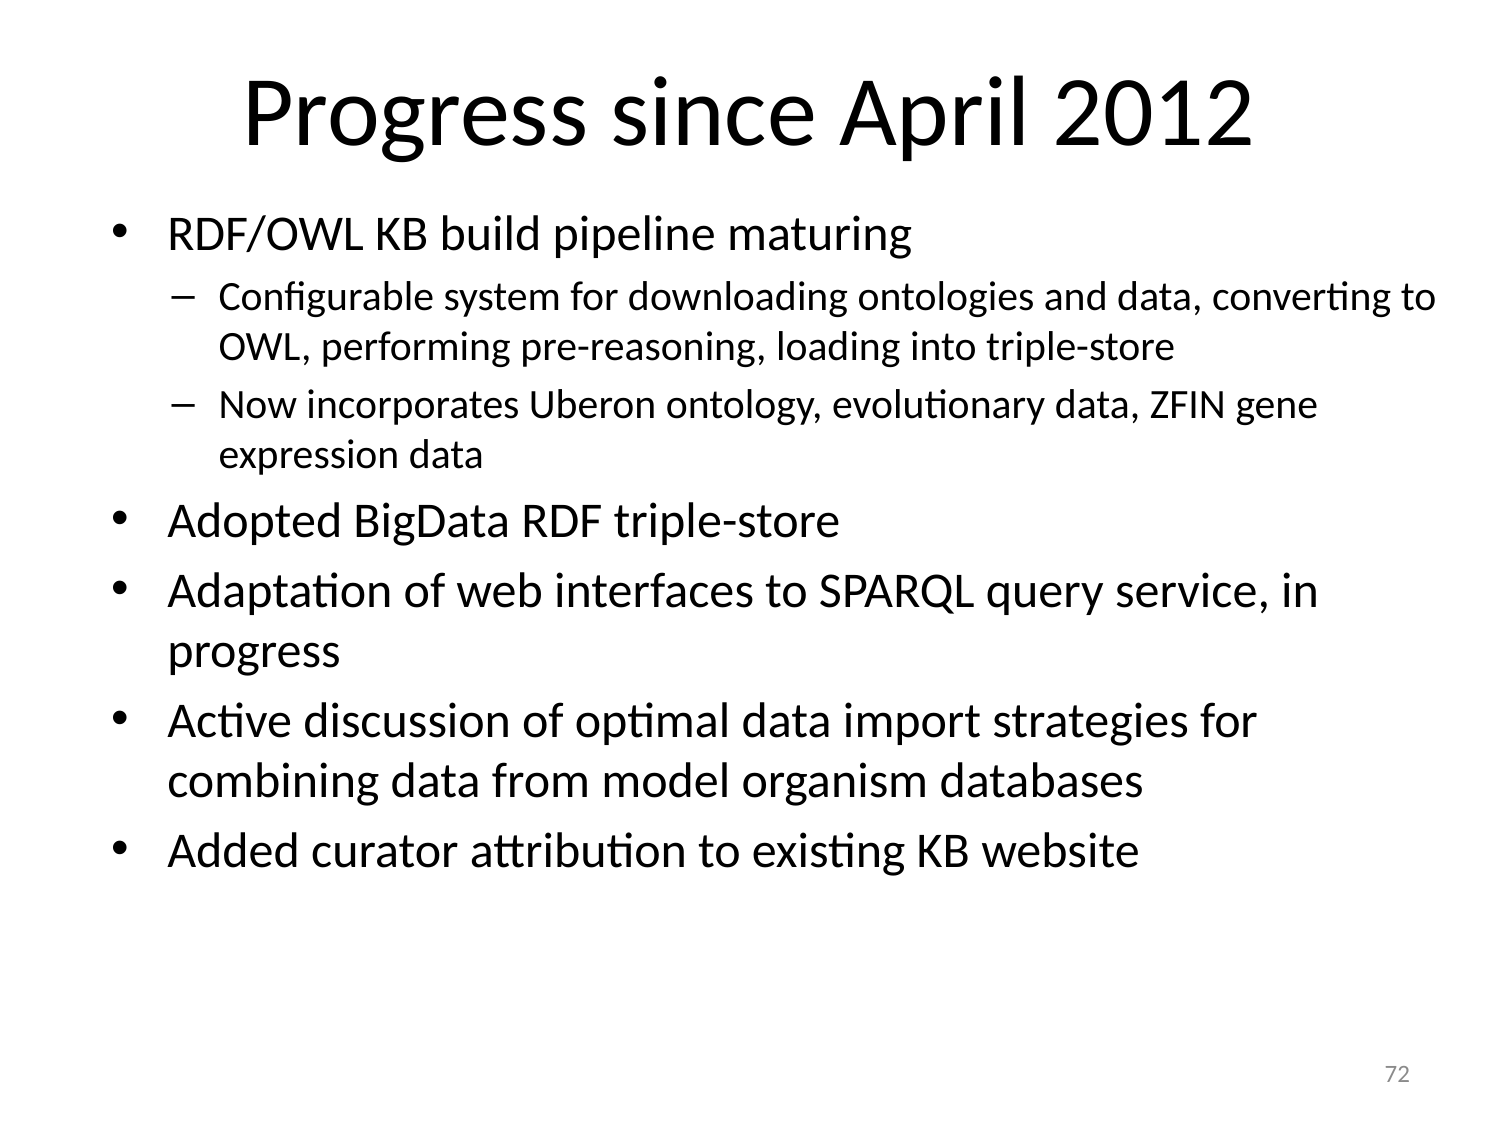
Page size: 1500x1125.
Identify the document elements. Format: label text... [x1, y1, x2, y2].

slide_number 72 [1074, 1042, 1425, 1103]
list RDF/OWL KB build pipeline maturing Configurable system for downloading ontologies and data, converting to OWL, performing pre-reasoning, loading into triple-store Now incorporates Uberon ontology, evolutionary data, ZFIN gene expression data Adopted BigData RDF triple-store Adaptation of web interfaces to SPARQL query service, in progress Active discussion of optimal data import strategies for combining data from model organism databases Added curator attribution to existing KB website [49, 192, 1461, 1015]
title Progress since April 2012 [168, 5, 1331, 192]
